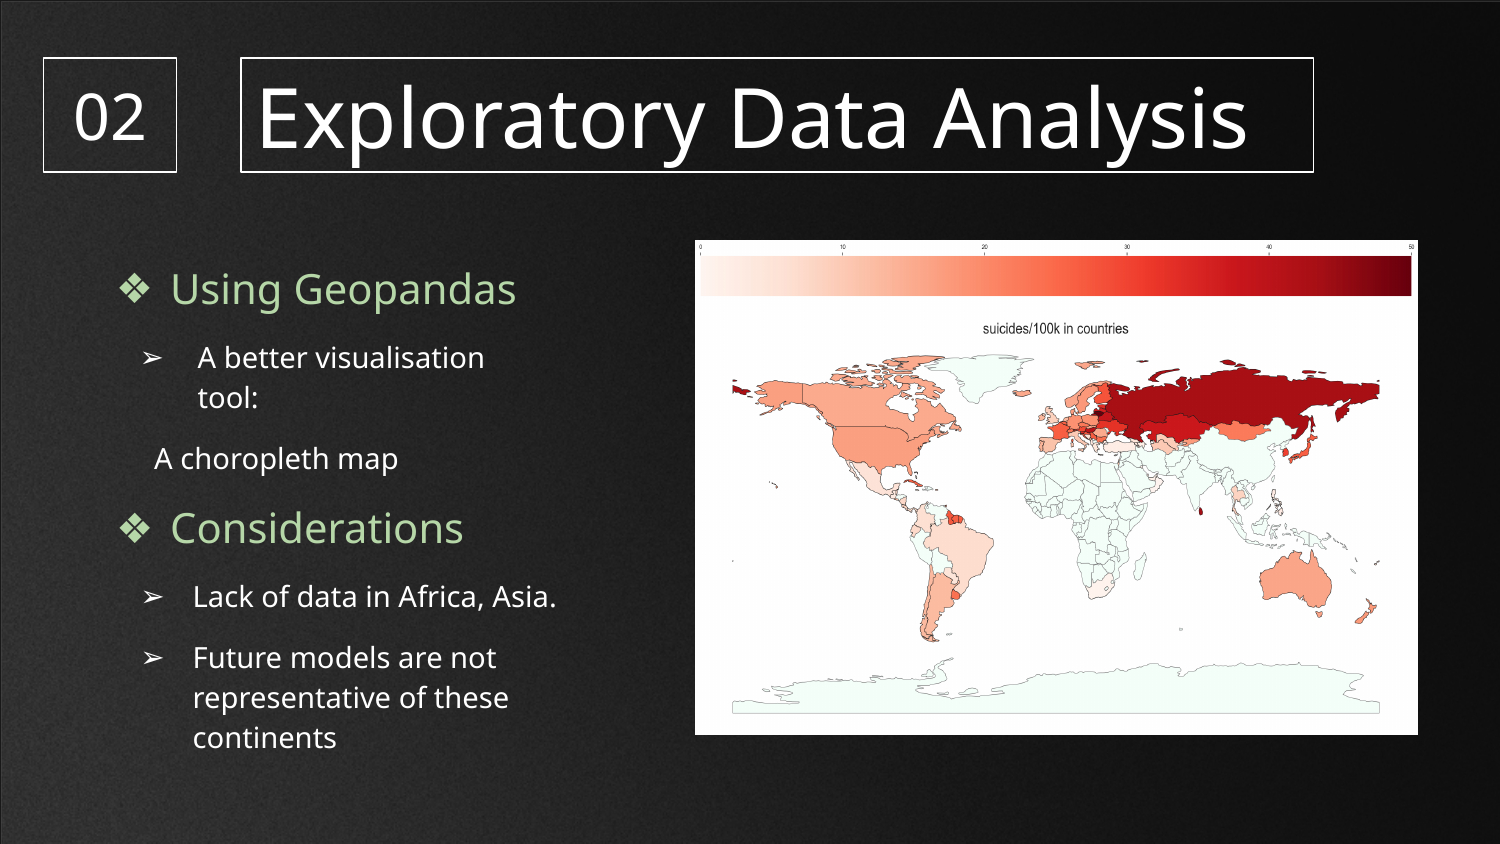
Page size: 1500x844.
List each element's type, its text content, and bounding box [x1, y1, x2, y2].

text_box Considerations Lack of data in Africa, Asia. Future models are not representative of these continents [80, 479, 668, 844]
title 02 [43, 57, 177, 173]
text_box Using Geopandas A better visualisation tool: A choropleth map [80, 240, 560, 479]
title Exploratory Data Analysis [240, 57, 1314, 173]
picture [687, 236, 1426, 746]
